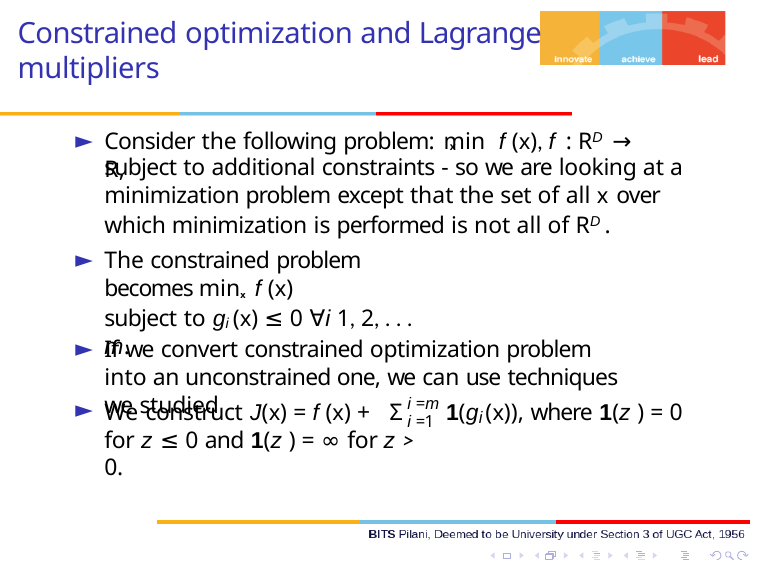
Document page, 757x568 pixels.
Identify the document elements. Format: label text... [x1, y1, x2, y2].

text_box subject to additional constraints - so we are looking at a minimization problem except that the set of all x over which minimization is performed is not all of RD . The constrained problem becomes minx f (x) subject to gi (x) ≤ 0 ∀i 1, 2, . . . m. [65, 150, 693, 360]
picture [0, 11, 750, 540]
text_box If we convert constrained optimization problem into an unconstrained one, we can use techniques we studied [71, 332, 631, 418]
text_box ► [73, 392, 96, 423]
text_box for z ≤ 0 and 1(z ) = ∞ for z > 0. [102, 423, 439, 481]
text_box 1(g (x)), where 1(z ) = 0 [443, 395, 689, 425]
text_box i =m i =1 [405, 391, 444, 431]
title Constrained optimization and Lagrange multipliers [15, 11, 635, 110]
text_box Σ [387, 395, 405, 423]
text_box Consider the following problem: min f (x), f : RD → R, [69, 122, 645, 150]
text_box We construct J(x) = f (x) + [102, 395, 381, 423]
